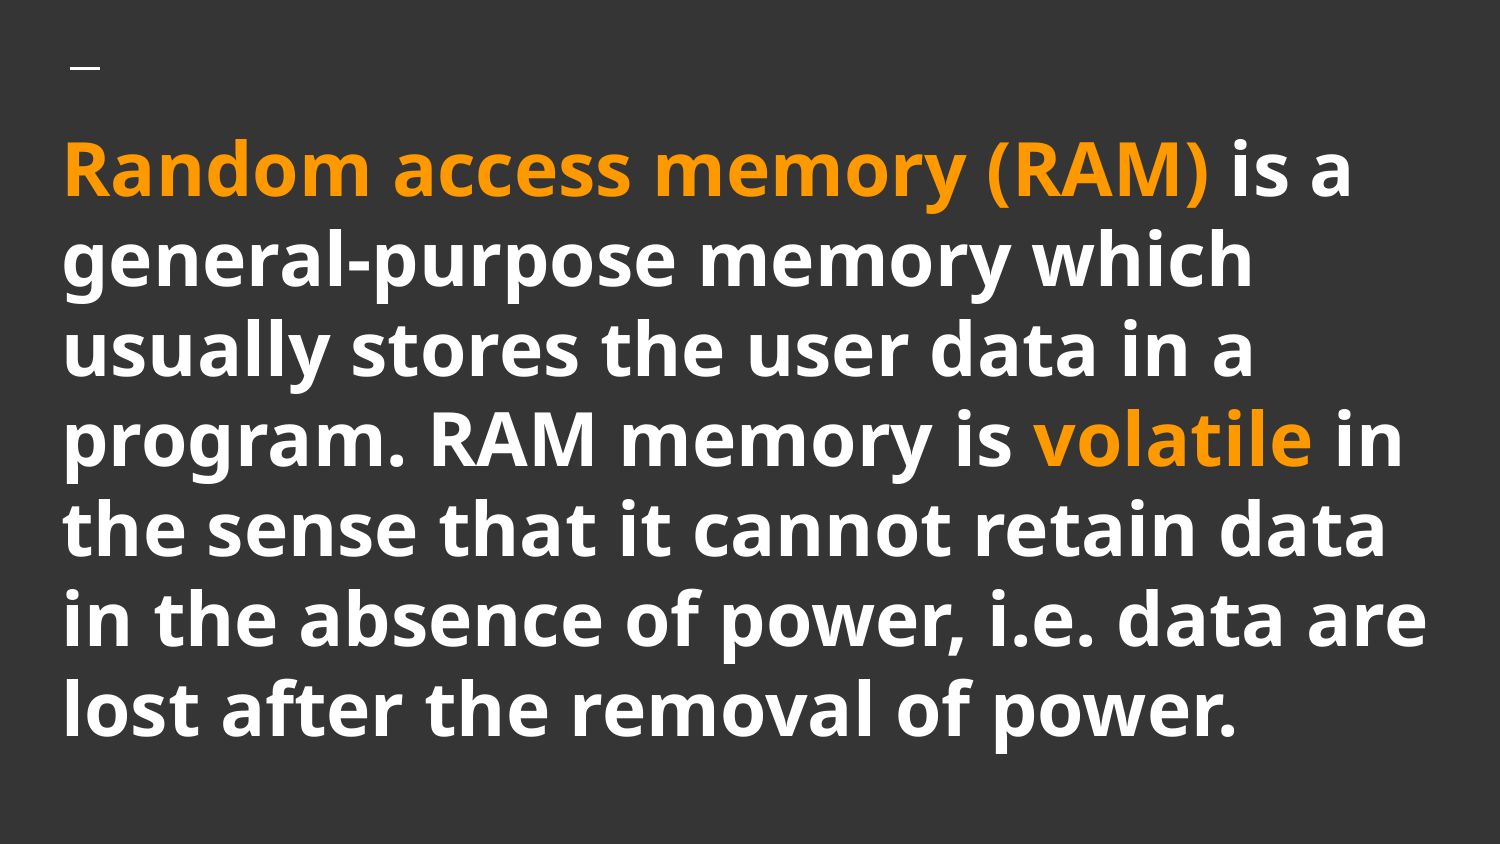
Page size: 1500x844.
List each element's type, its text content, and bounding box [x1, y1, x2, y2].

title Random access memory (RAM) is a general-purpose memory which usually stores the user data in a program. RAM memory is volatile in the sense that it cannot retain data in the absence of power, i.e. data are lost after the removal of power. [46, 122, 1471, 752]
